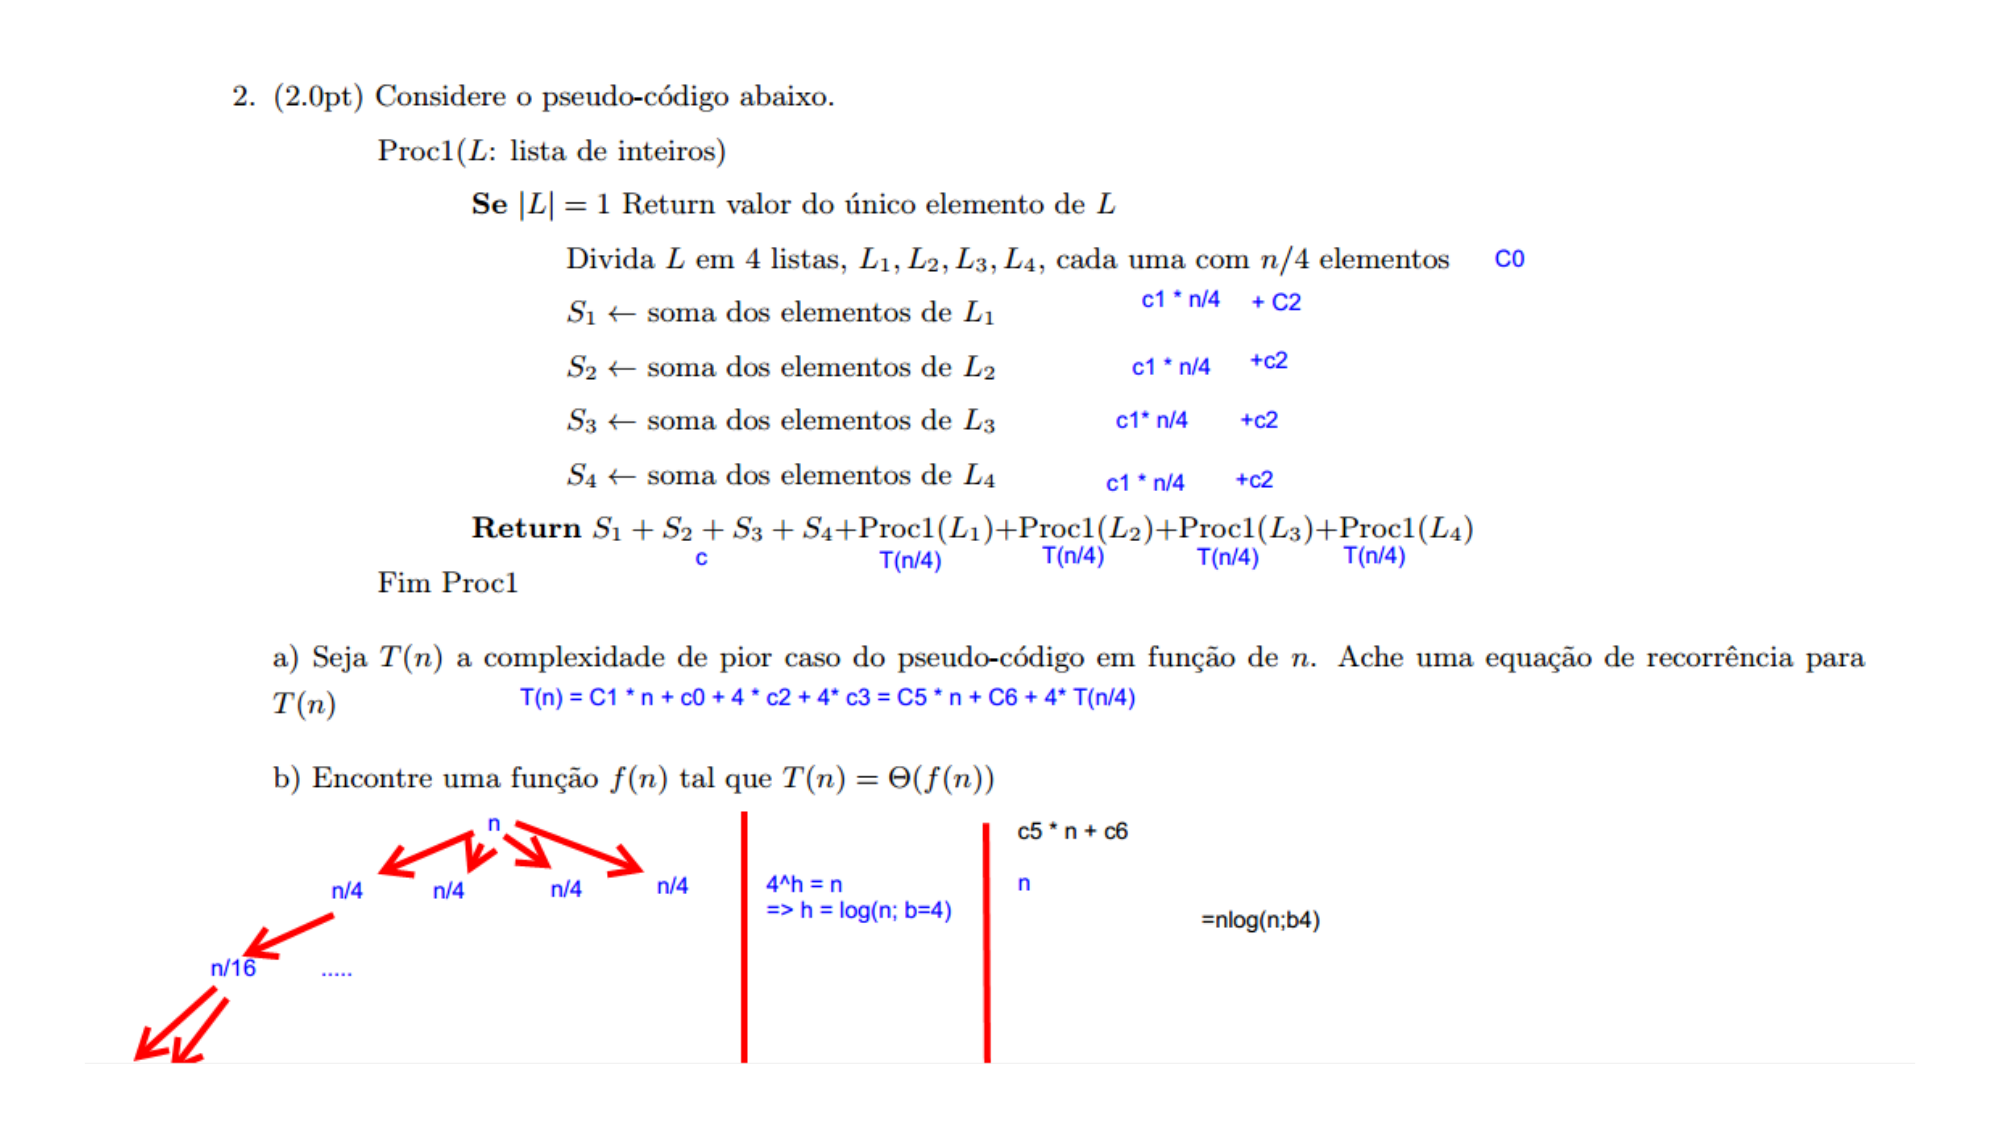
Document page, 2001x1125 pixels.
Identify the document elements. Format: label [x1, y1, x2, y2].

picture [84, 60, 1916, 1065]
